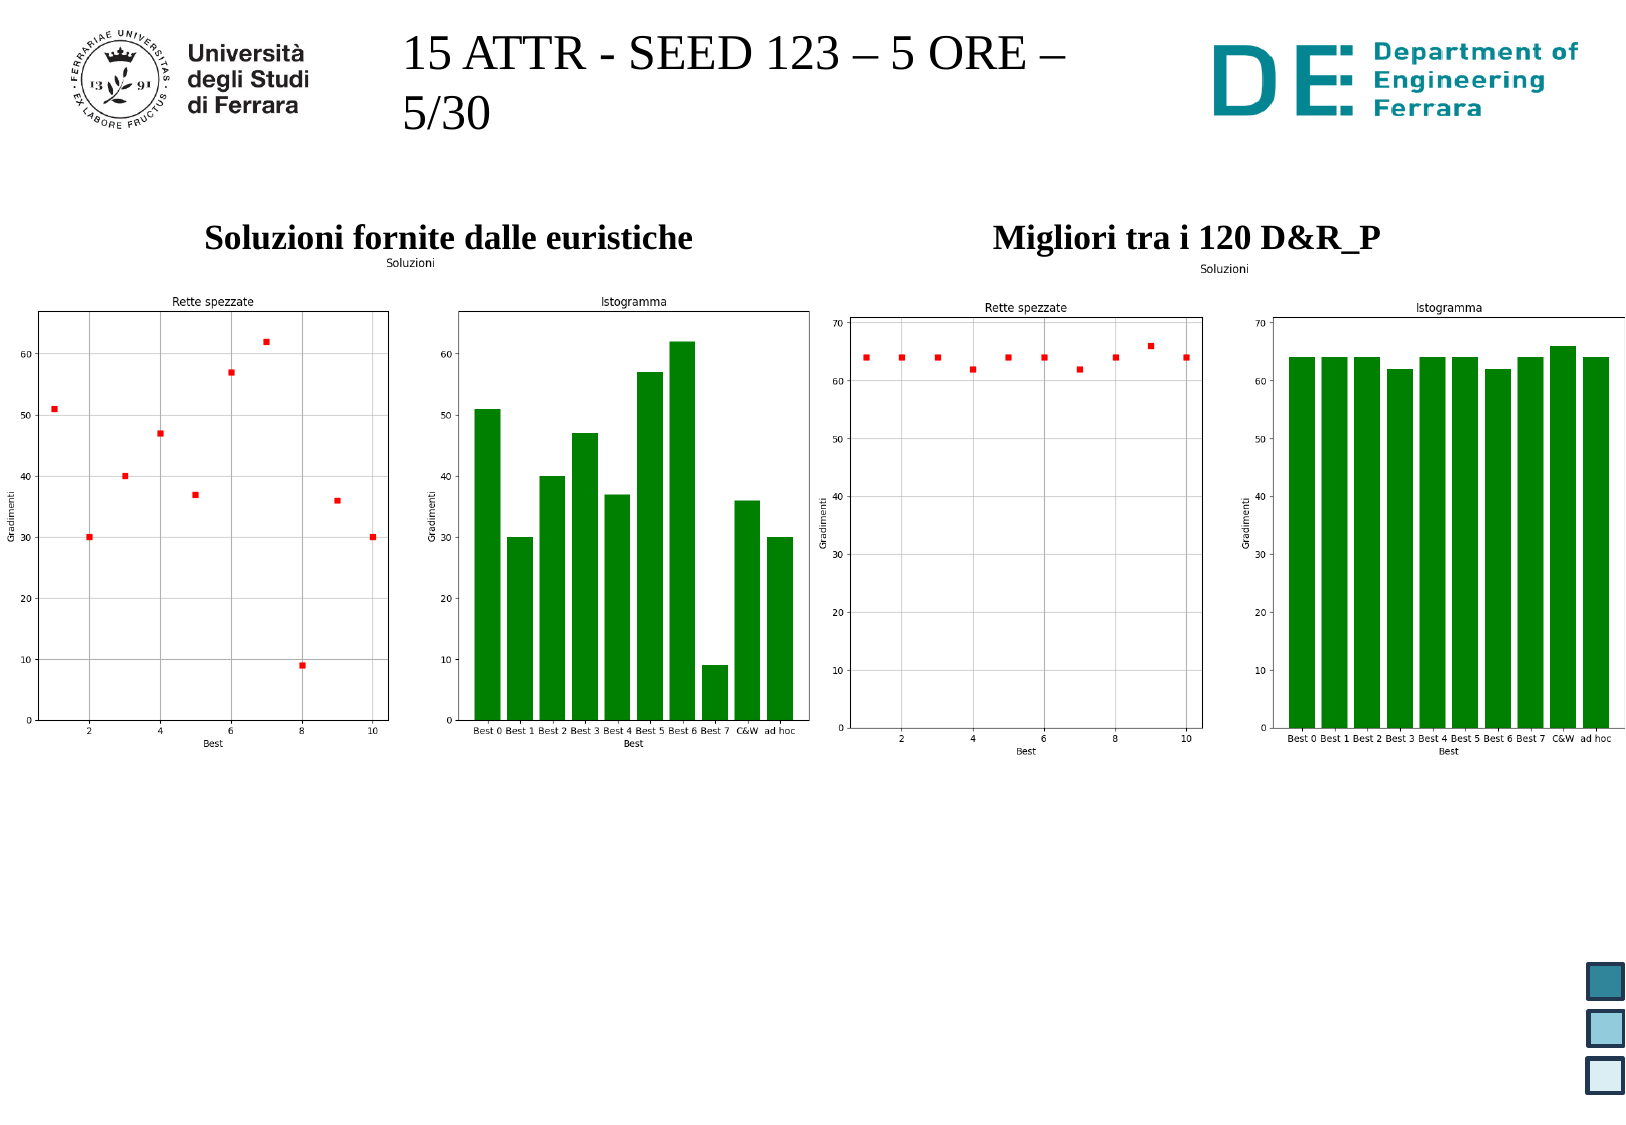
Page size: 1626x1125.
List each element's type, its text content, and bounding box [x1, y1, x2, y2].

text_box Soluzioni fornite dalle euristiche [189, 206, 714, 249]
picture [1213, 42, 1578, 116]
text_box [1588, 964, 1623, 999]
picture [65, 24, 314, 135]
text_box [1588, 1011, 1624, 1046]
picture [0, 250, 1625, 763]
text_box [1587, 1058, 1623, 1094]
text_box Migliori tra i 120 D&R_P [977, 206, 1503, 255]
title 15 attr - seed 123 – 5 ore – 5/30 [387, 16, 1149, 143]
